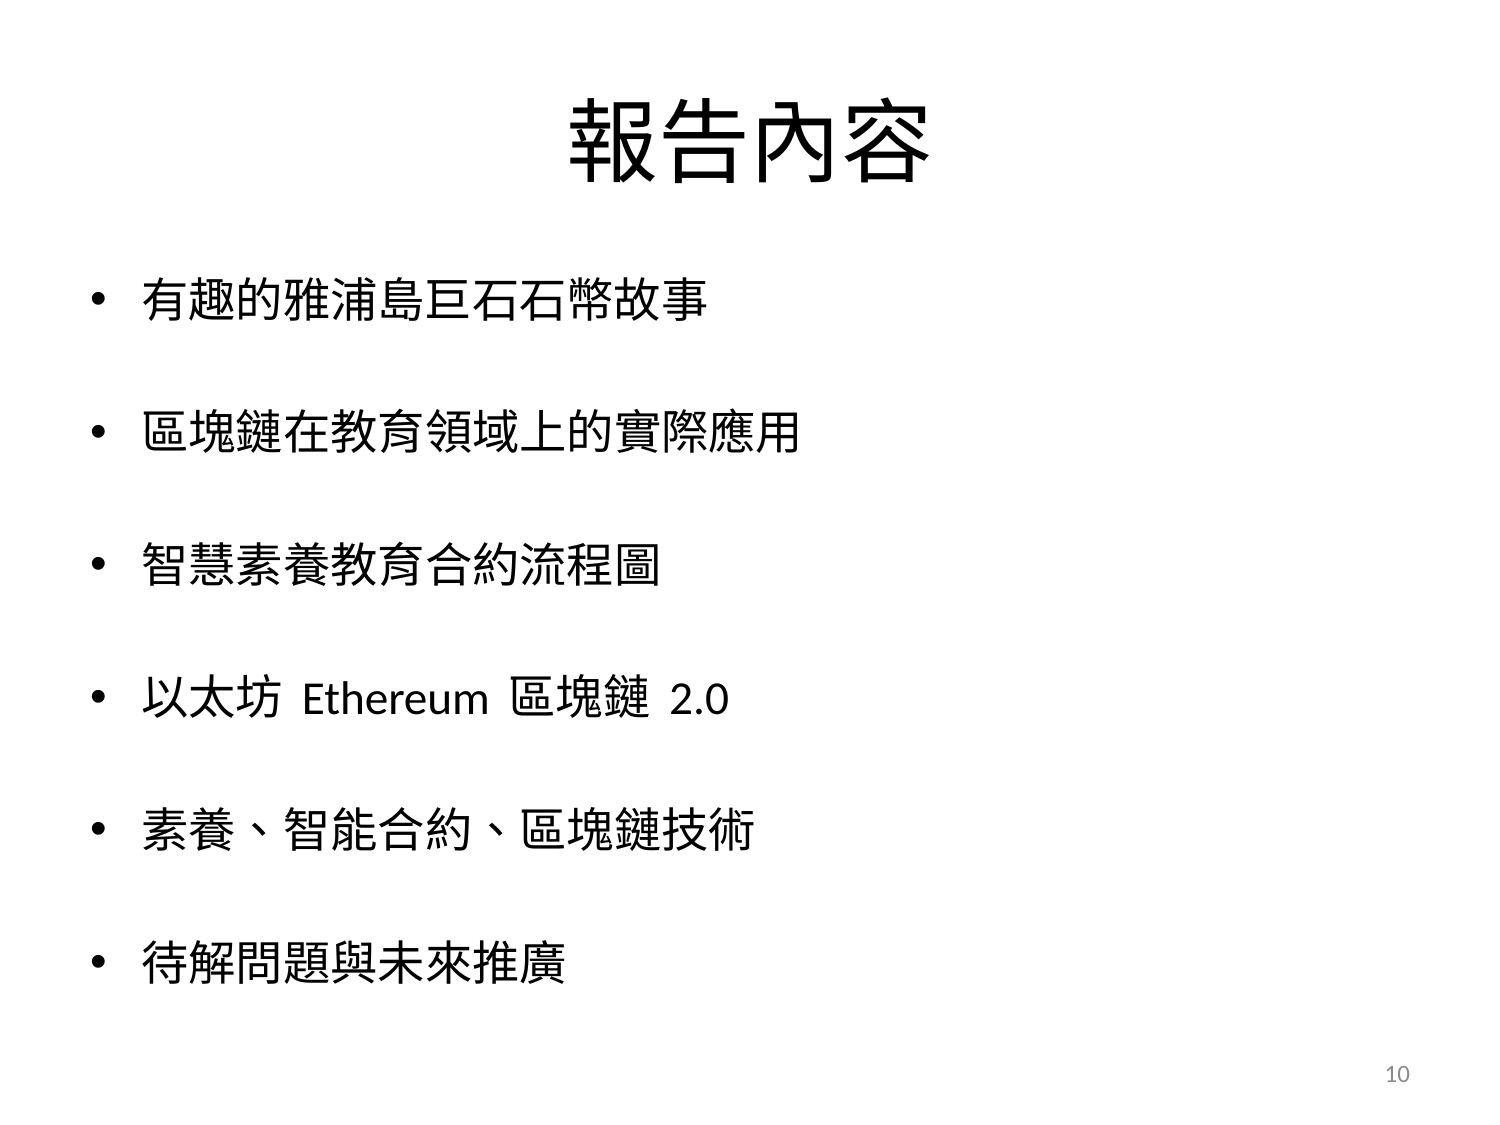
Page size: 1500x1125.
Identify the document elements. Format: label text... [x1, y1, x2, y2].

slide_number 10 [1074, 1042, 1425, 1103]
list 有趣的雅浦島巨石石幣故事 區塊鏈在教育領域上的實際應用 智慧素養教育合約流程圖 以太坊 Ethereum 區塊鏈 2.0 素養、智能合約、區塊鏈技術 待解問題與未來推廣 [75, 262, 1425, 1005]
title 報告內容 [75, 45, 1425, 233]
